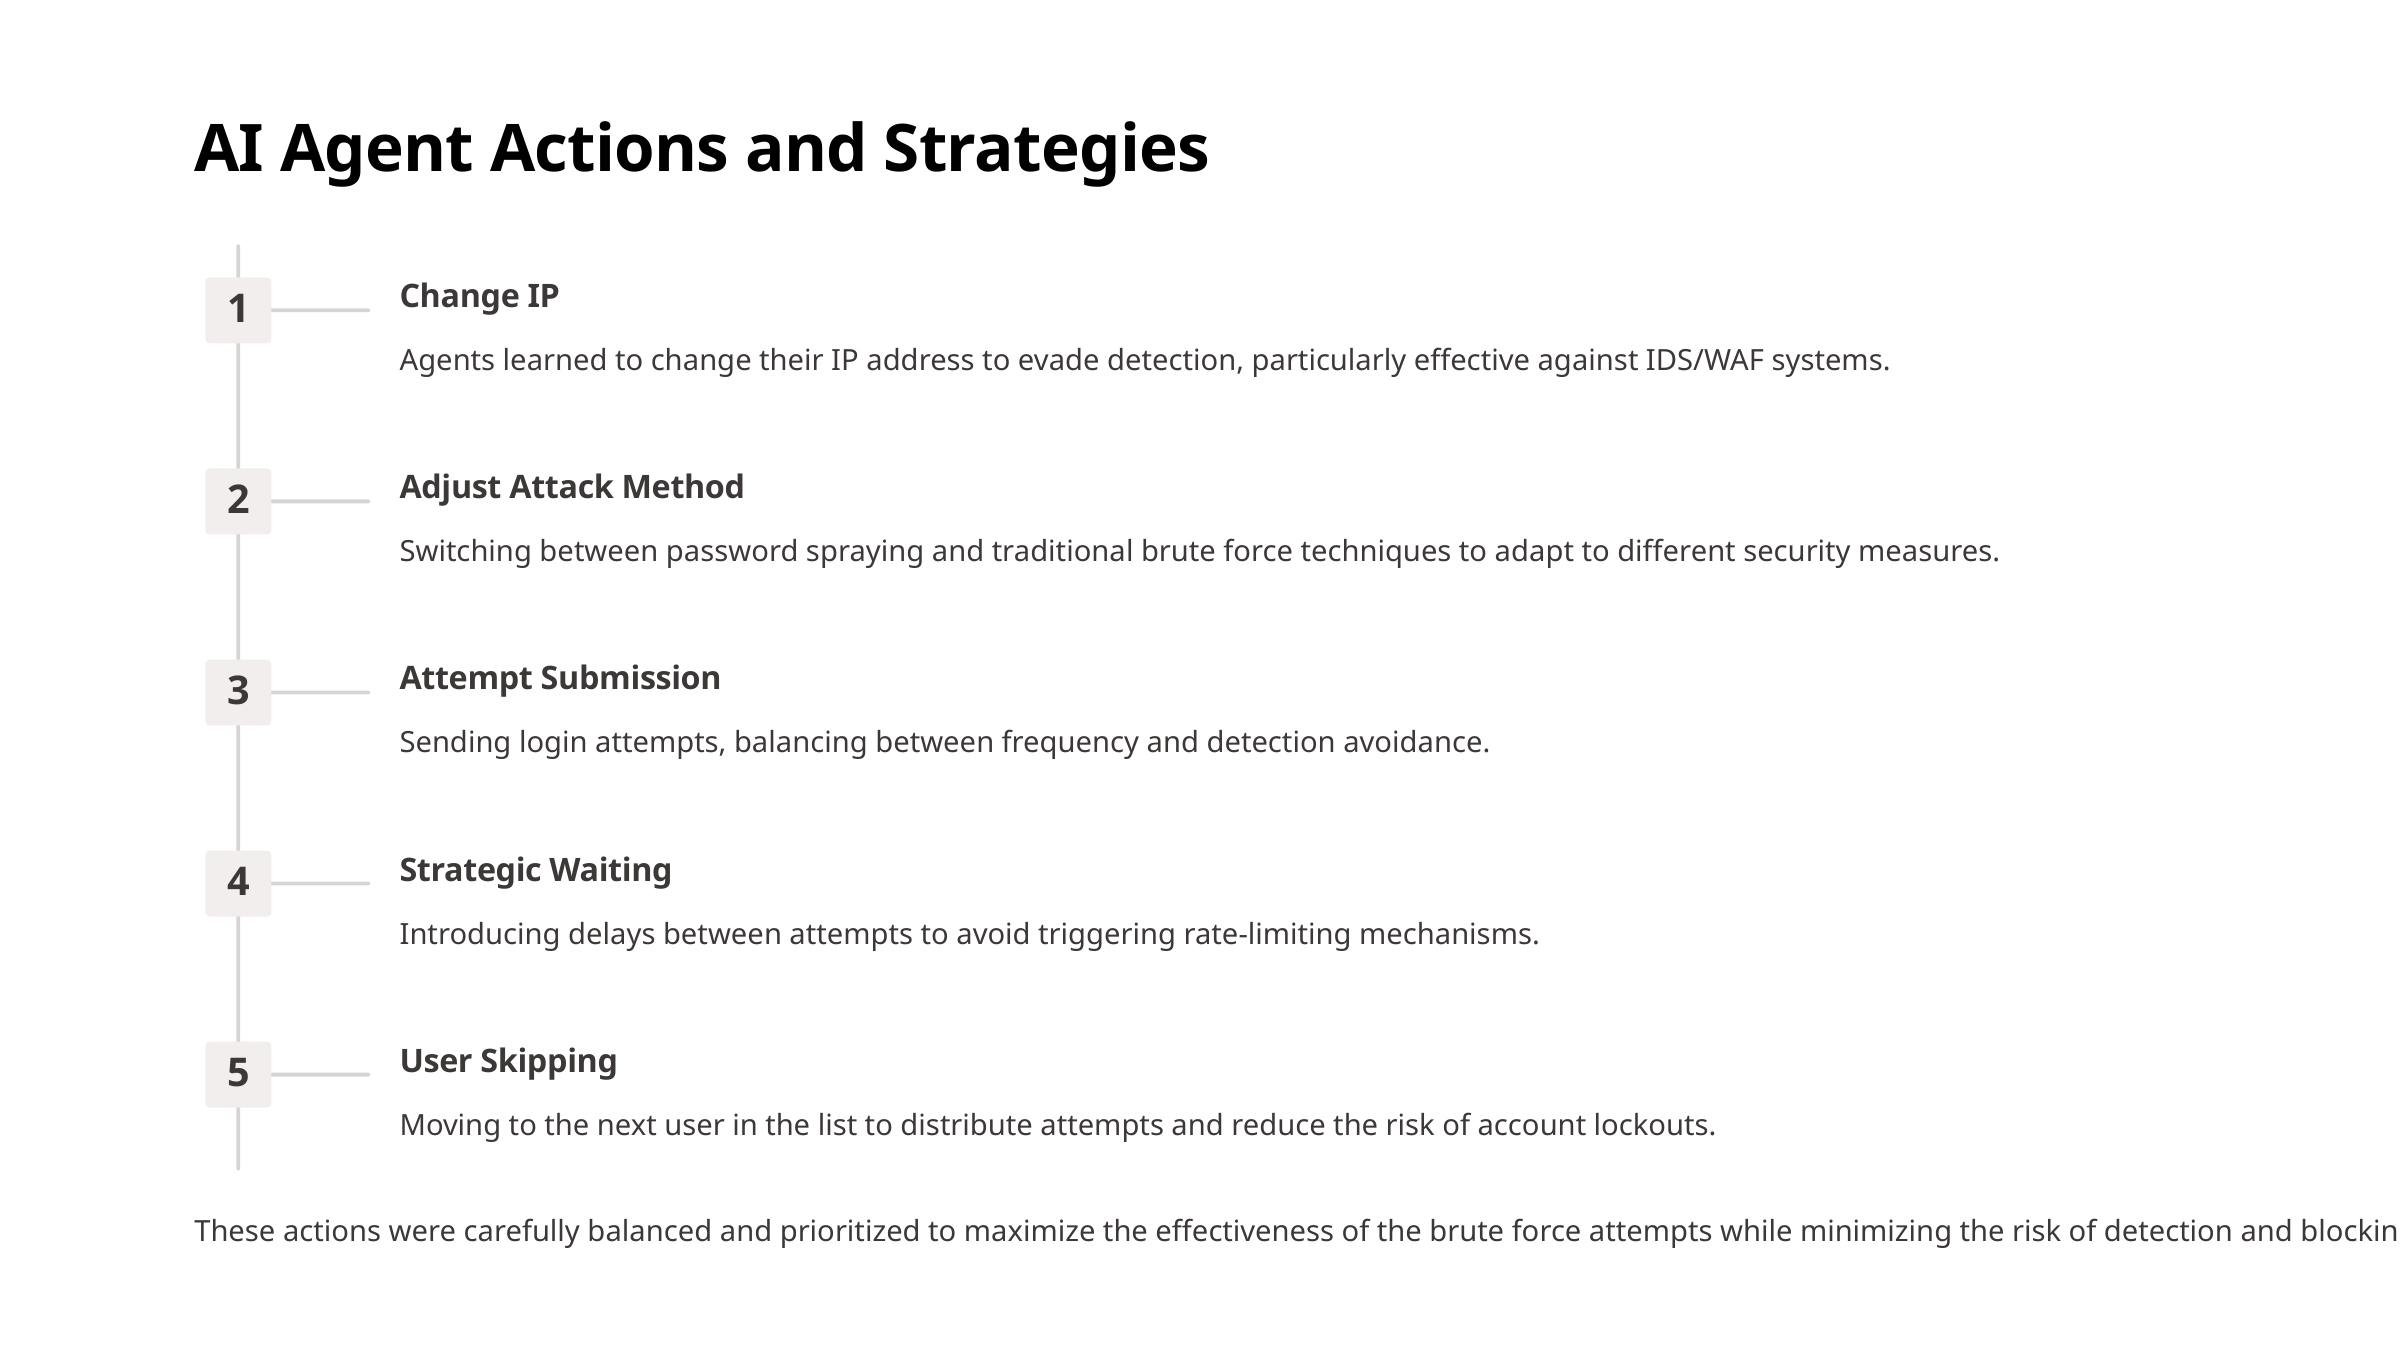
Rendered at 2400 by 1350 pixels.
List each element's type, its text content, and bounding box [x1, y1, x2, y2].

text_box [272, 881, 371, 886]
text_box [236, 535, 241, 659]
text_box [205, 659, 272, 726]
text_box [236, 726, 241, 850]
text_box 2 [226, 481, 250, 522]
text_box Switching between password spraying and traditional brute force techniques to adapt to different security measures. [399, 523, 2206, 568]
text_box AI Agent Actions and Strategies [194, 102, 1288, 186]
text_box Moving to the next user in the list to distribute attempts and reduce the risk of account lockouts. [399, 1097, 2206, 1142]
text_box These actions were carefully balanced and prioritized to maximize the effectiveness of the brute force attempts while minimizing the risk of detection and blocking. [194, 1203, 2206, 1248]
text_box [272, 499, 371, 504]
text_box Change IP [399, 273, 733, 316]
text_box [236, 244, 241, 277]
text_box Attempt Submission [399, 655, 752, 698]
text_box [272, 308, 371, 313]
text_box [205, 468, 272, 535]
text_box Strategic Waiting [399, 846, 733, 889]
text_box [236, 917, 241, 1041]
text_box [205, 277, 272, 344]
text_box Introducing delays between attempts to avoid triggering rate-limiting mechanisms. [399, 906, 2206, 951]
text_box [236, 344, 241, 468]
text_box [236, 1108, 241, 1171]
text_box 3 [226, 672, 250, 713]
text_box Agents learned to change their IP address to evade detection, particularly effective against IDS/WAF systems. [399, 332, 2206, 377]
text_box [205, 850, 272, 917]
text_box 1 [230, 290, 246, 331]
text_box 5 [226, 1054, 250, 1095]
text_box [272, 1072, 371, 1077]
text_box Adjust Attack Method [399, 464, 776, 507]
text_box Sending login attempts, balancing between frequency and detection avoidance. [399, 715, 2206, 759]
text_box [272, 690, 371, 695]
text_box [205, 1041, 272, 1108]
text_box User Skipping [399, 1038, 733, 1080]
text_box 4 [224, 863, 252, 904]
